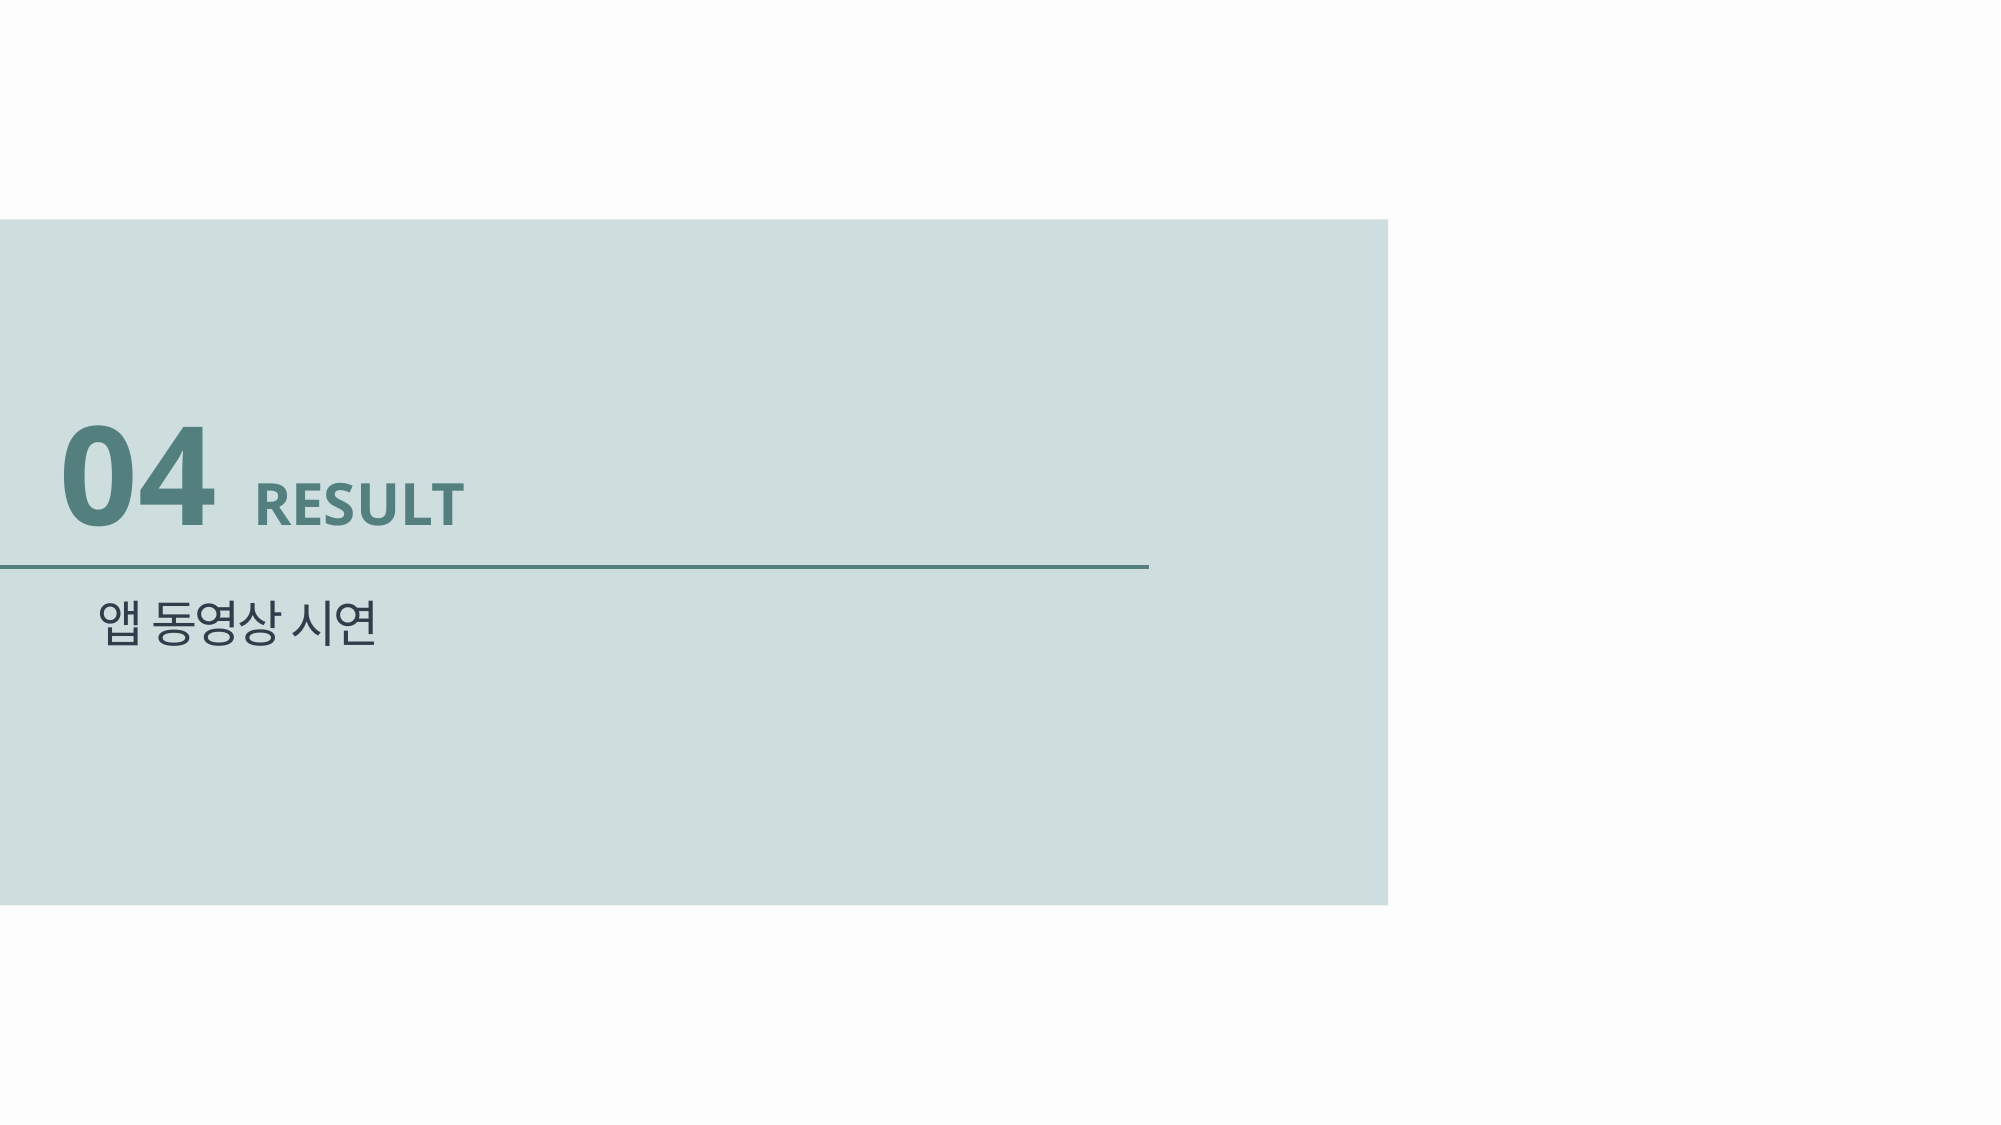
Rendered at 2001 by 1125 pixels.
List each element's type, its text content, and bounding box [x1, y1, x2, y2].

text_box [1118, 27, 1419, 1086]
text_box [0, 576, 1113, 907]
text_box 앱 동영상 시연 [83, 585, 395, 660]
text_box [0, 217, 1113, 565]
text_box 04 RESULT [45, 380, 481, 560]
